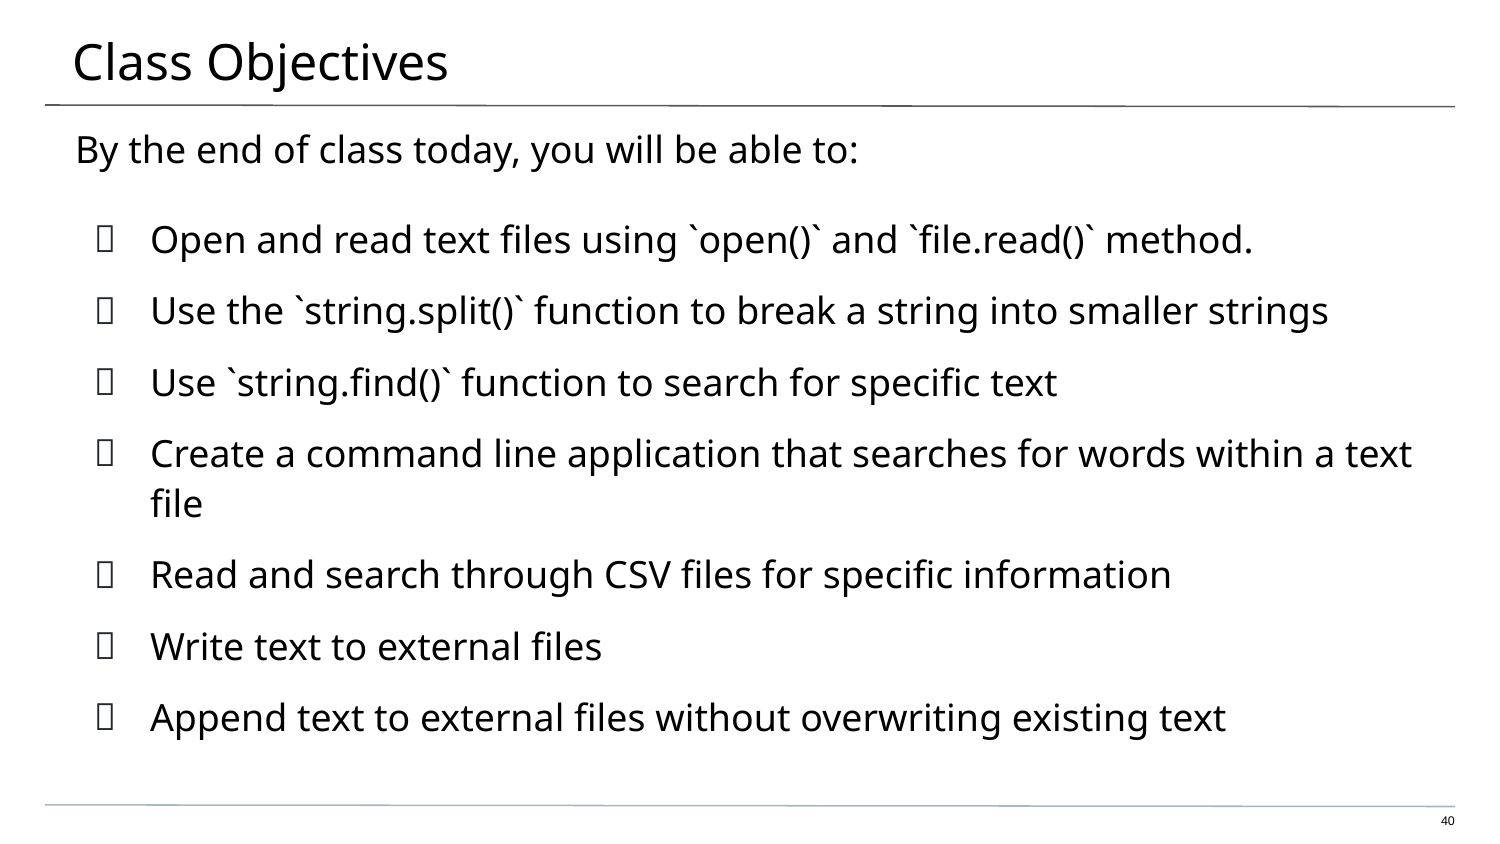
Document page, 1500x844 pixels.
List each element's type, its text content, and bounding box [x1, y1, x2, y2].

slide_number ‹#› [1412, 813, 1455, 831]
subtitle By the end of class today, you will be able to: [0, 110, 1500, 171]
title Class Objectives [0, 0, 1500, 88]
list Open and read text files using `open()` and `file.read()` method. Use the `string.split()` function to break a string into smaller strings Use `string.find()` function to search for specific text Create a command line application that searches for words within a text file Read and search through CSV files for specific information Write text to external files Append text to external files without overwriting existing text [0, 210, 1500, 805]
